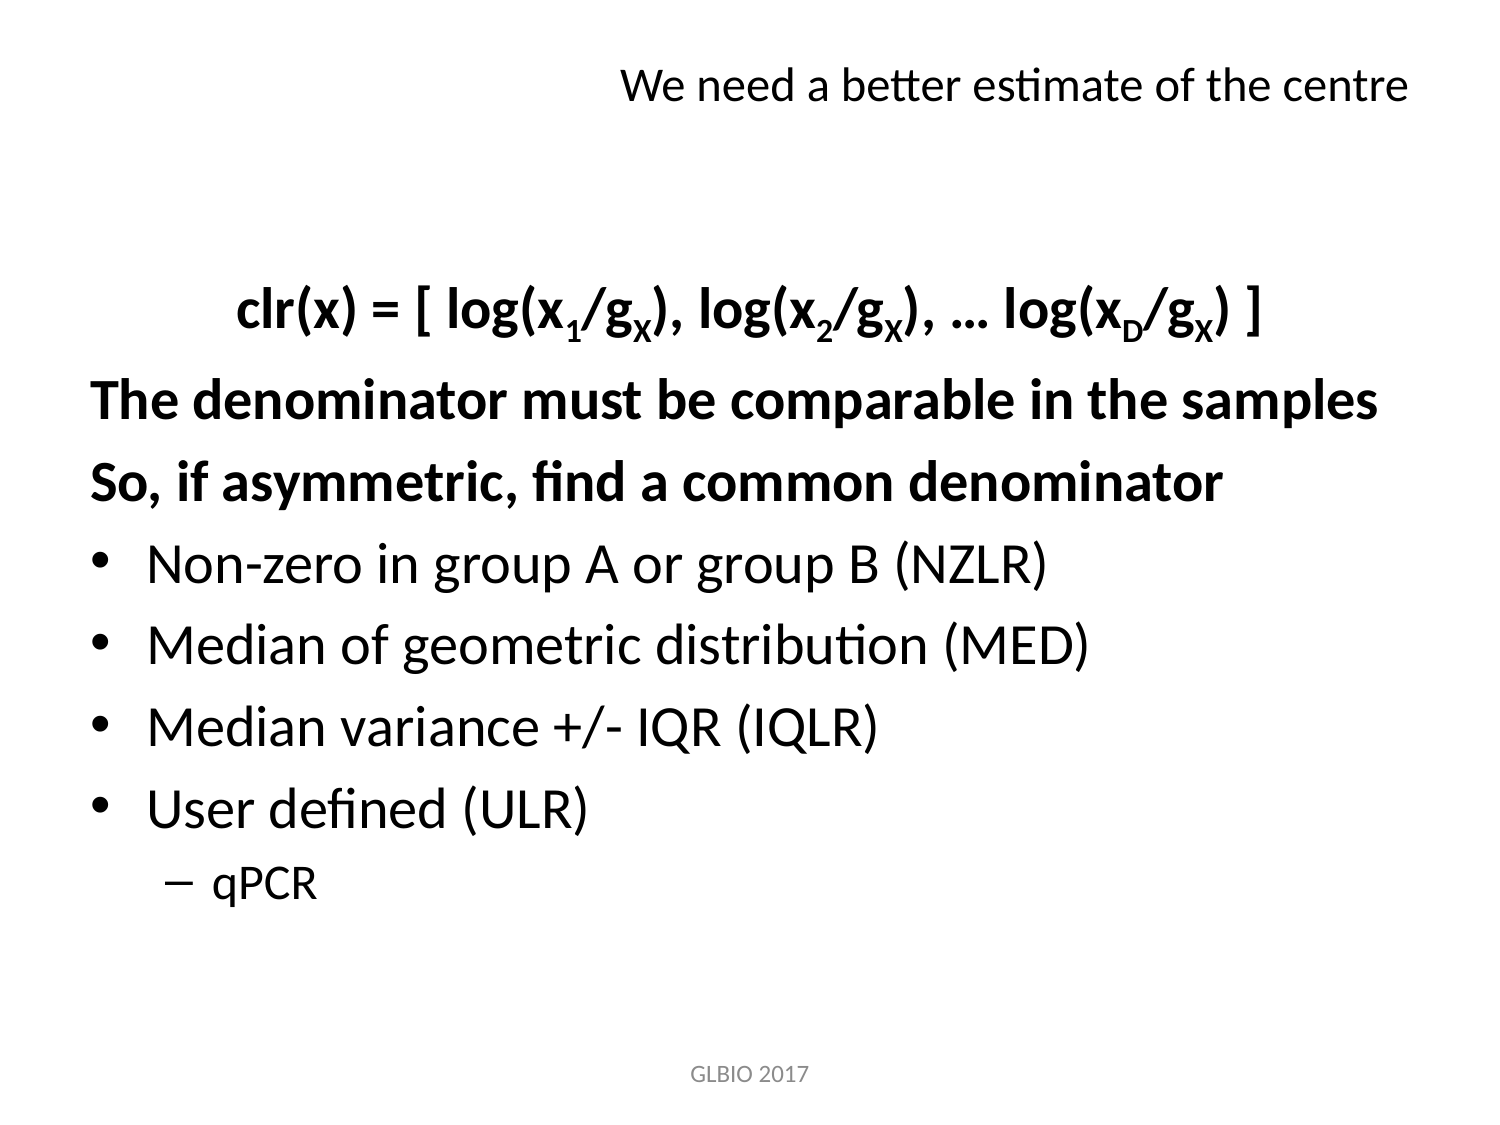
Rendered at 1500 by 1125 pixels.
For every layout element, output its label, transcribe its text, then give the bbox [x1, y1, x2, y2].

title We need a better estimate of the centre [75, 45, 1425, 119]
footer GLBIO 2017 [512, 1042, 988, 1103]
list clr(x) = [ log(x1/gX), log(x2/gX), … log(xD/gX) ] The denominator must be comparable in the samples So, if asymmetric, find a common denominator Non-zero in group A or group B (NZLR) Median of geometric distribution (MED) Median variance +/- IQR (IQLR) User defined (ULR) qPCR [75, 262, 1425, 1005]
